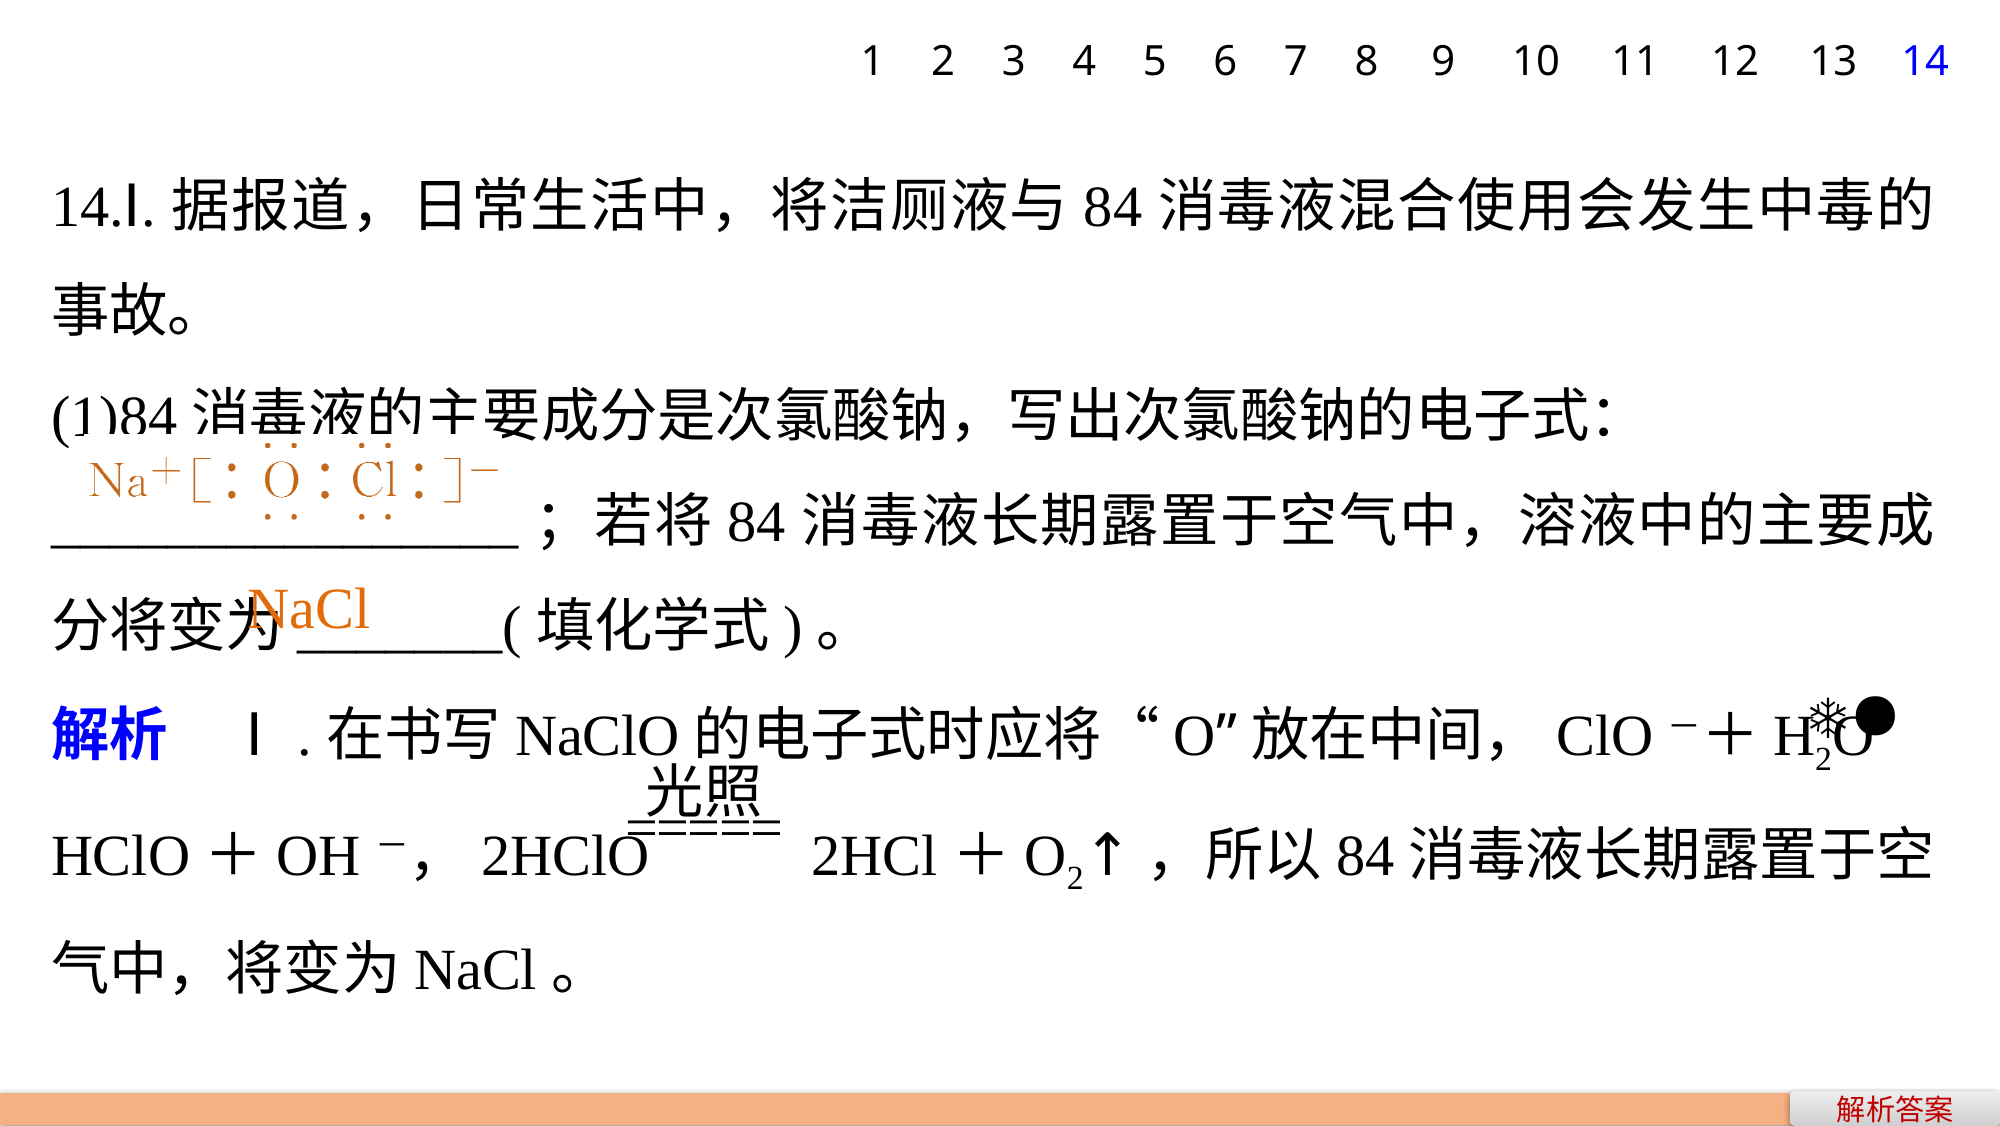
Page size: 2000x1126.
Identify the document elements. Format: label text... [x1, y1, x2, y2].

picture [84, 434, 503, 527]
text_box 5 [1125, 11, 1185, 106]
text_box 8 [1336, 11, 1397, 106]
text_box 3 [984, 11, 1044, 106]
text_box [0, 1092, 1787, 1126]
text_box NaCl [233, 562, 386, 648]
text_box 14 [1886, 11, 1965, 106]
text_box 解析答案 [1788, 1089, 2000, 1126]
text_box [1808, 668, 1938, 792]
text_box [625, 741, 821, 882]
text_box 13 [1792, 11, 1875, 106]
text_box 10 [1490, 11, 1582, 106]
text_box 14.Ⅰ.据报道，日常生活中，将洁厕液与84消毒液混合使用会发生中毒的事故。 (1)84消毒液的主要成分是次氯酸钠，写出次氯酸钠的电子式： ________________；若将84消毒液长期露置于空气中，溶液中的主要成分将变为_______(填化学式)。 解析 Ⅰ.在书写NaClO的电子式时应将“O”放在中间，ClO－＋H2O HClO＋OH－，2HClO 2HCl＋O2↑，所以84消毒液长期露置于空气中，将变为NaCl。 [36, 125, 1950, 1009]
text_box 12 [1689, 11, 1781, 106]
text_box 1 [843, 11, 903, 106]
text_box 4 [1054, 11, 1114, 106]
text_box 9 [1407, 11, 1480, 106]
text_box 7 [1266, 11, 1326, 106]
text_box 6 [1195, 11, 1255, 106]
text_box 2 [913, 11, 973, 106]
text_box 11 [1592, 11, 1678, 106]
